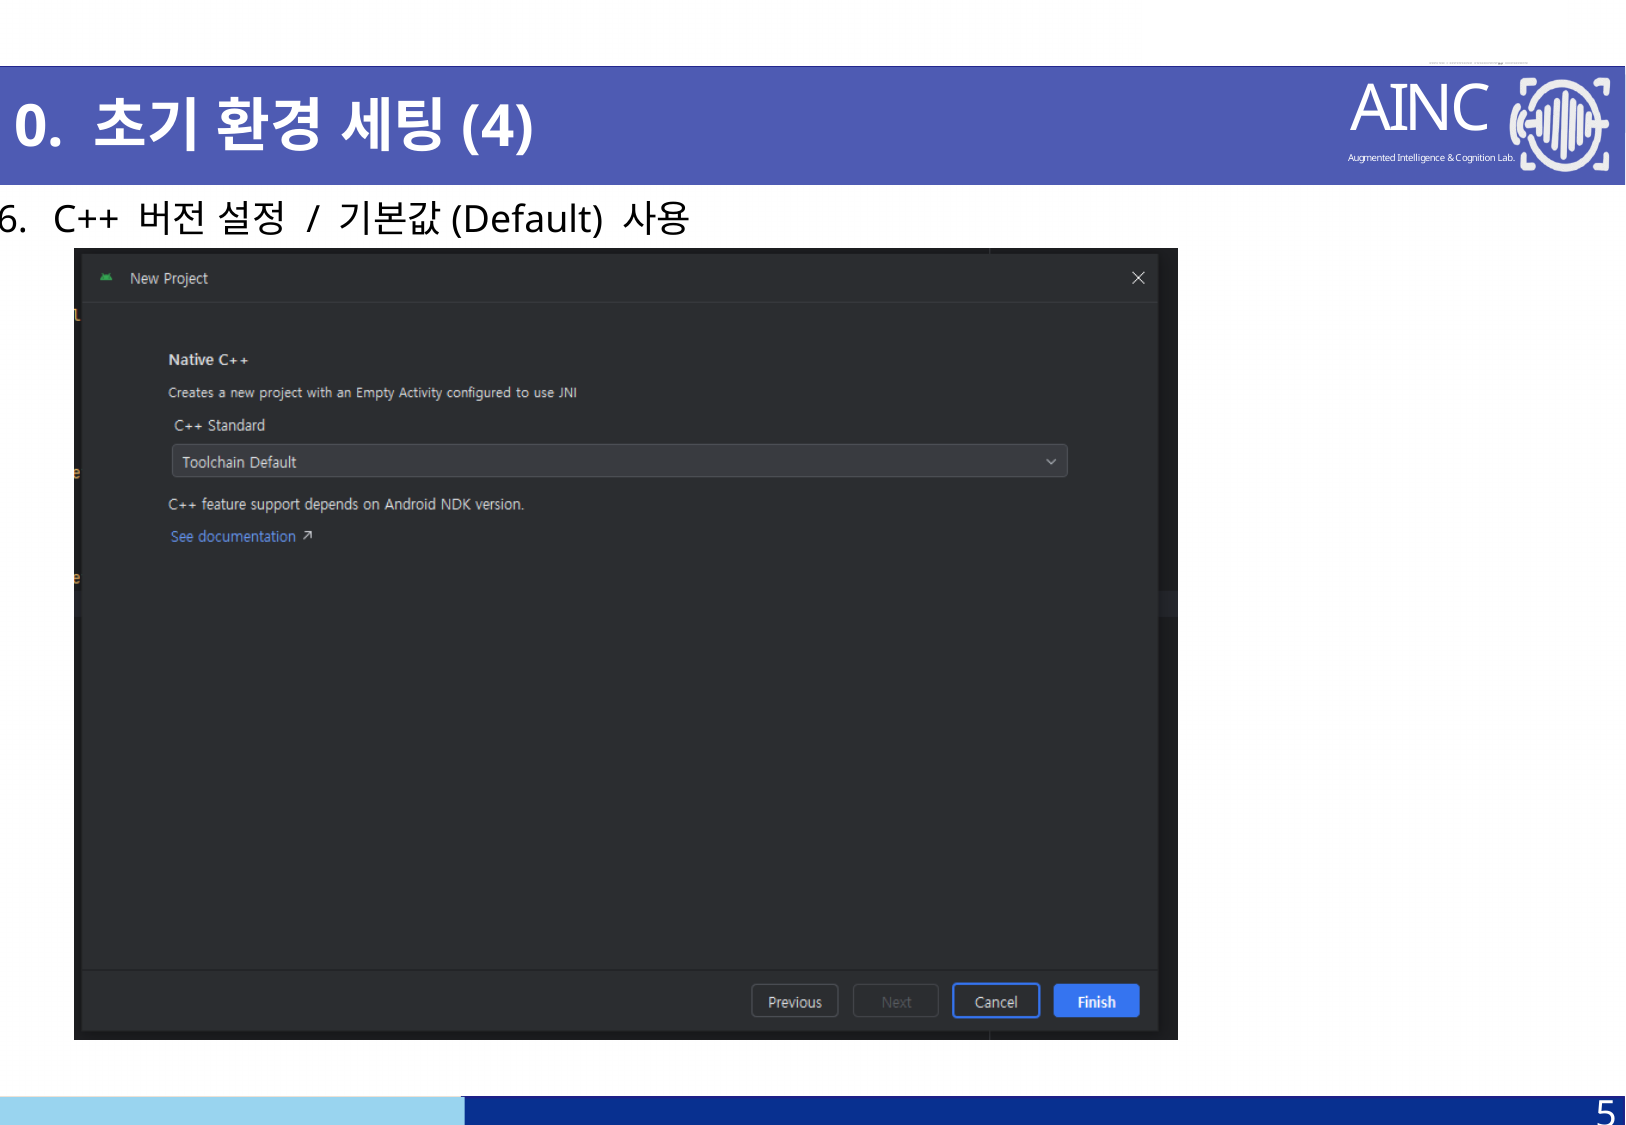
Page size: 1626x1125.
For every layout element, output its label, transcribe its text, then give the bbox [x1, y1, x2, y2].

picture [0, 0, 1626, 66]
text_box 0. 초기 환경 세팅(4) [0, 81, 1307, 166]
slide_number 5 [1265, 1082, 1625, 1125]
text_box C++ 버전 설정 / 기본값(Default) 사용 [0, 187, 706, 248]
picture [0, 185, 1626, 1125]
